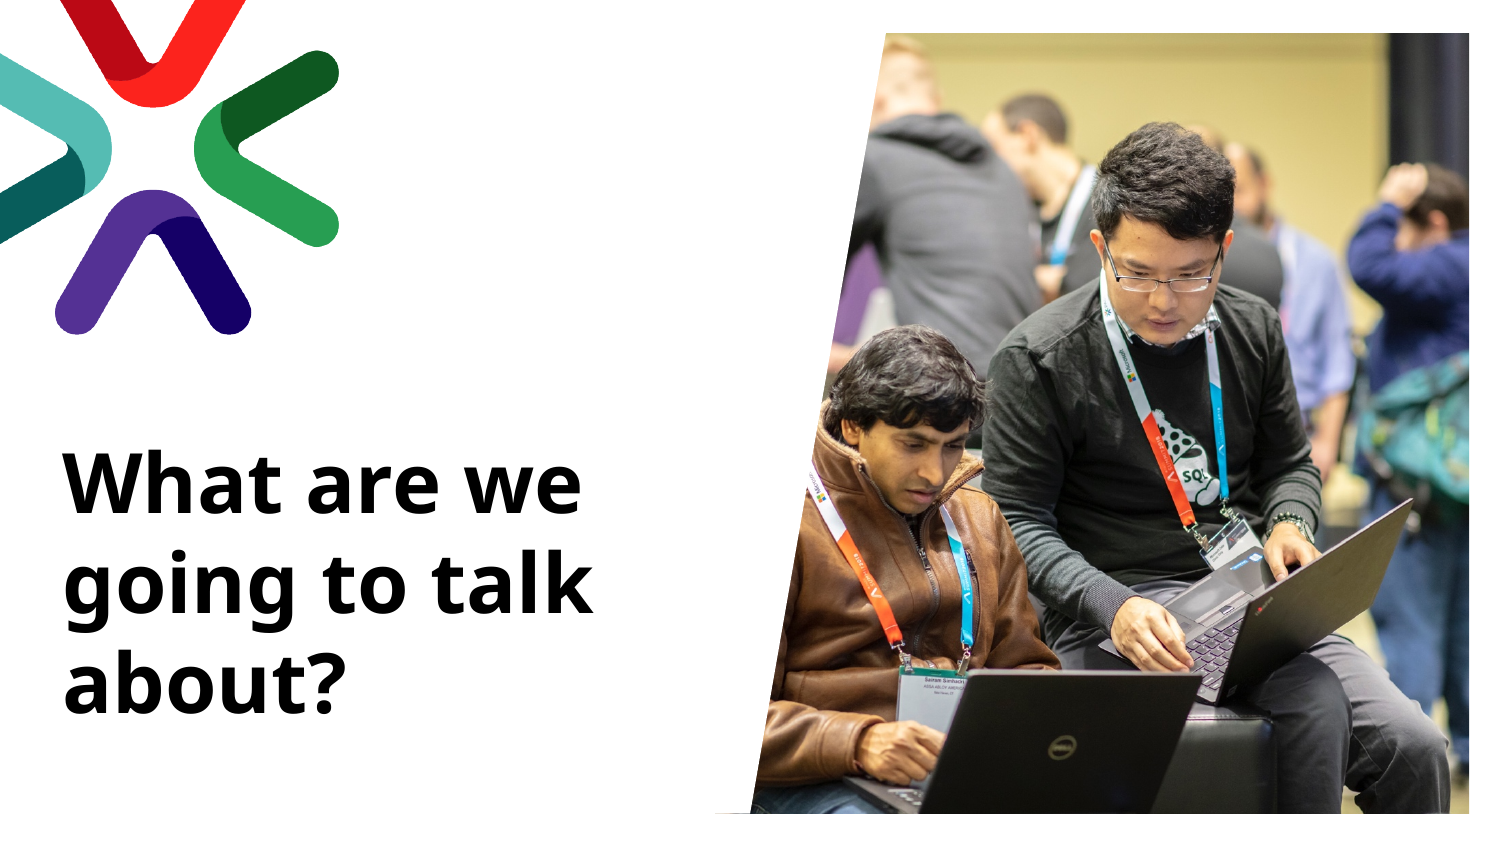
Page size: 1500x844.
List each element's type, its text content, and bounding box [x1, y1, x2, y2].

title What are we going to talk about? [47, 423, 712, 681]
picture [0, 0, 375, 371]
picture [751, 33, 1470, 814]
